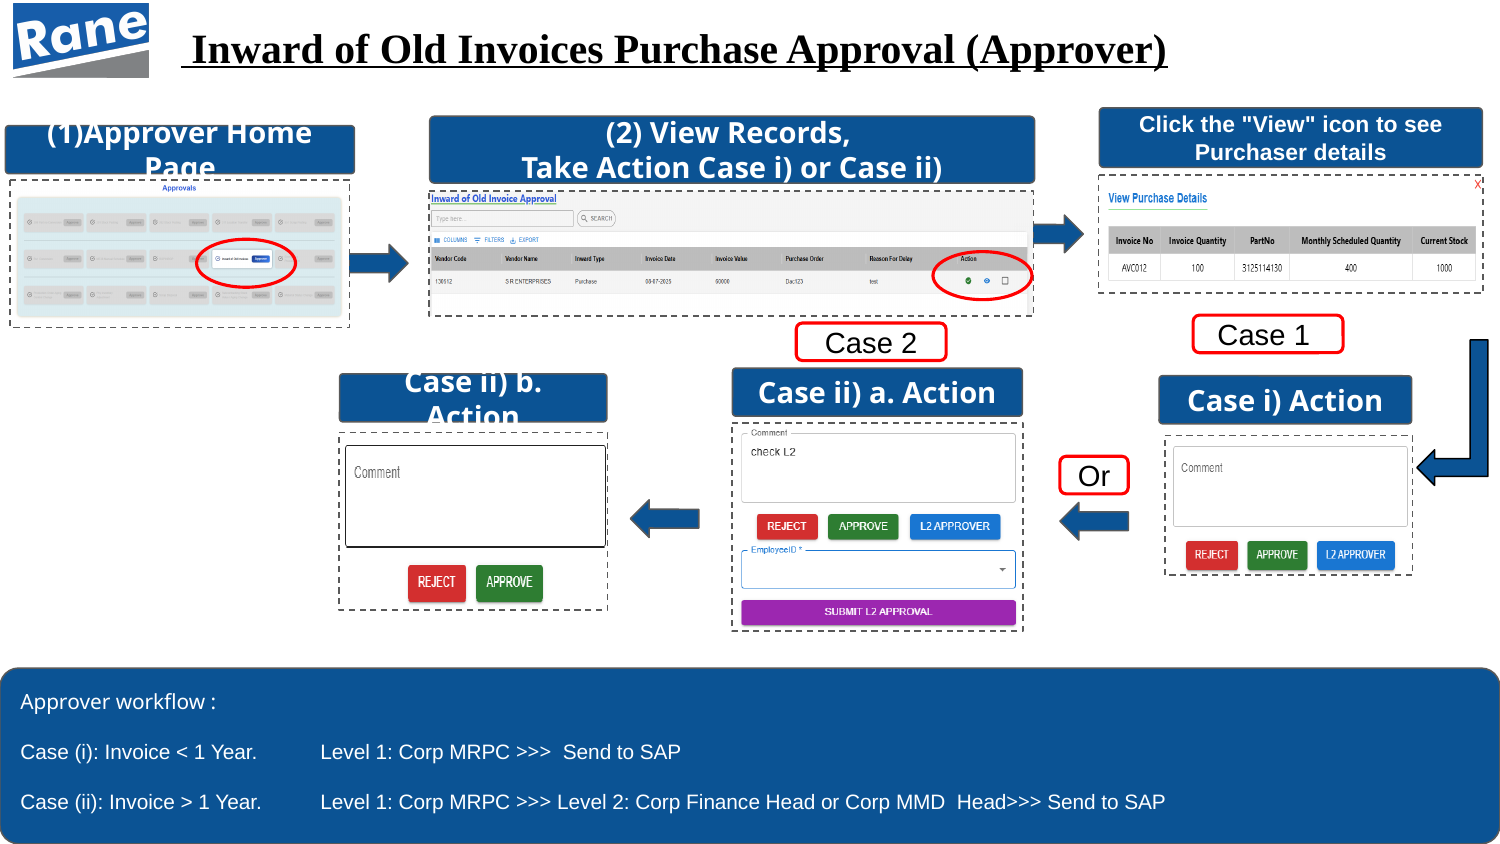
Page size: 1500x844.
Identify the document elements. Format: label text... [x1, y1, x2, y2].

text_box [354, 244, 409, 283]
title Inward of Old Invoices Purchase Approval (Approver) [165, 7, 1431, 74]
picture [1165, 436, 1412, 575]
picture [10, 180, 350, 327]
text_box (1)Approver Home Page [5, 125, 355, 174]
text_box Case 1 [1193, 315, 1344, 353]
picture [732, 423, 1023, 631]
text_box Case ii) b. Action [339, 373, 607, 422]
text_box Case ii) a. Action [732, 368, 1023, 417]
picture [1099, 175, 1483, 293]
text_box Click the "View" icon to see Purchaser details [1099, 107, 1483, 168]
picture [339, 433, 608, 610]
text_box Case 2 [796, 324, 947, 361]
picture [429, 191, 1033, 316]
text_box (2) View Records, Take Action Case i) or Case ii) [429, 116, 1035, 184]
text_box [1416, 339, 1488, 486]
text_box [630, 499, 699, 538]
text_box [1037, 215, 1084, 253]
text_box [1059, 502, 1129, 541]
picture [13, 3, 149, 78]
text_box Case i) Action [1159, 375, 1412, 424]
text_box Approver workflow : Case (i): Invoice < 1 Year. Level 1: Corp MRPC >>> Send to SAP Case (ii): Invoice > 1 Year. Level 1: Corp MRPC >>> Level 2: Corp Finance Head or Corp MMD Head>>> Send to SAP [0, 668, 1500, 844]
text_box Or [1059, 456, 1129, 494]
